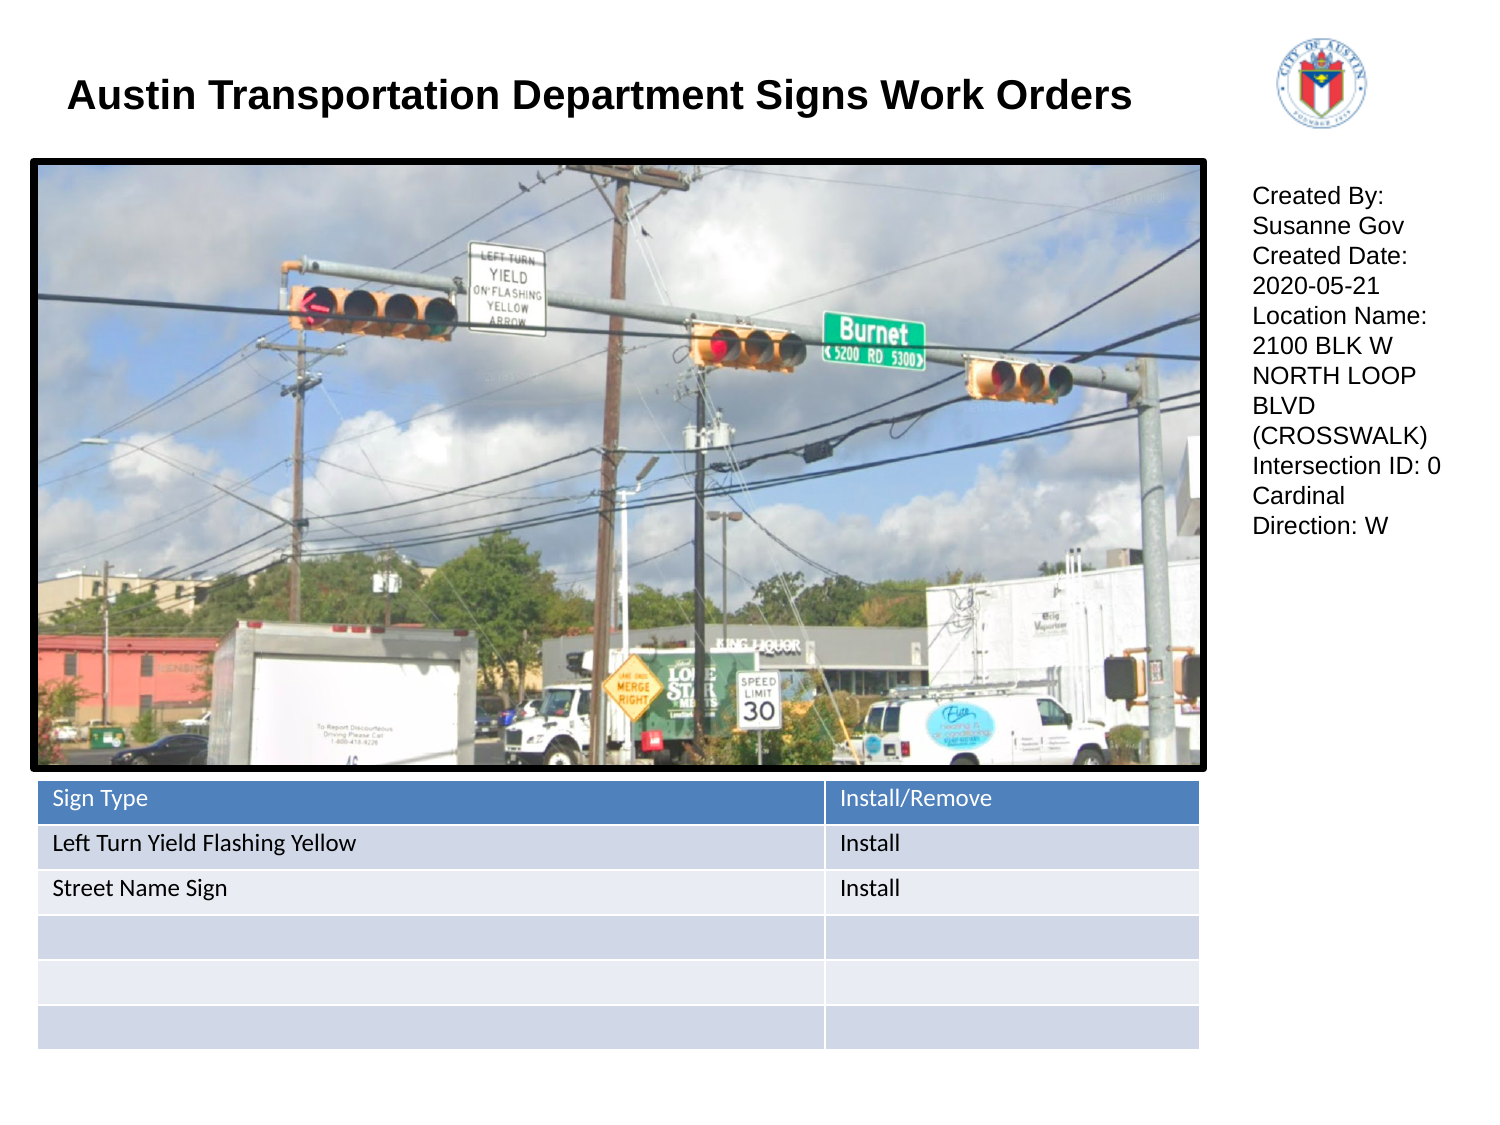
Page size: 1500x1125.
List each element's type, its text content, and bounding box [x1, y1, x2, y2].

table_cell Street Name Sign [38, 871, 824, 914]
text_box Austin Transportation Department Signs Work Orders [51, 60, 1149, 125]
table_cell [826, 961, 1199, 1004]
picture [37, 164, 1201, 766]
table_cell [38, 916, 824, 959]
table_header Install/Remove [826, 781, 1199, 824]
table_cell Left Turn Yield Flashing Yellow [38, 826, 824, 869]
table_header Sign Type [38, 781, 824, 824]
table_cell [826, 916, 1199, 959]
table_cell [38, 961, 824, 1004]
text_box Created By: Susanne Gov Created Date: 2020-05-21 Location Name: 2100 BLK W NORTH LOOP BLVD (CROSSWALK) Intersection ID: 0 Cardinal Direction: W [1237, 172, 1463, 547]
picture [1274, 37, 1369, 132]
table_cell [38, 1006, 824, 1049]
table_cell [826, 1006, 1199, 1049]
table_cell Install [826, 871, 1199, 914]
table_cell Install [826, 826, 1199, 869]
